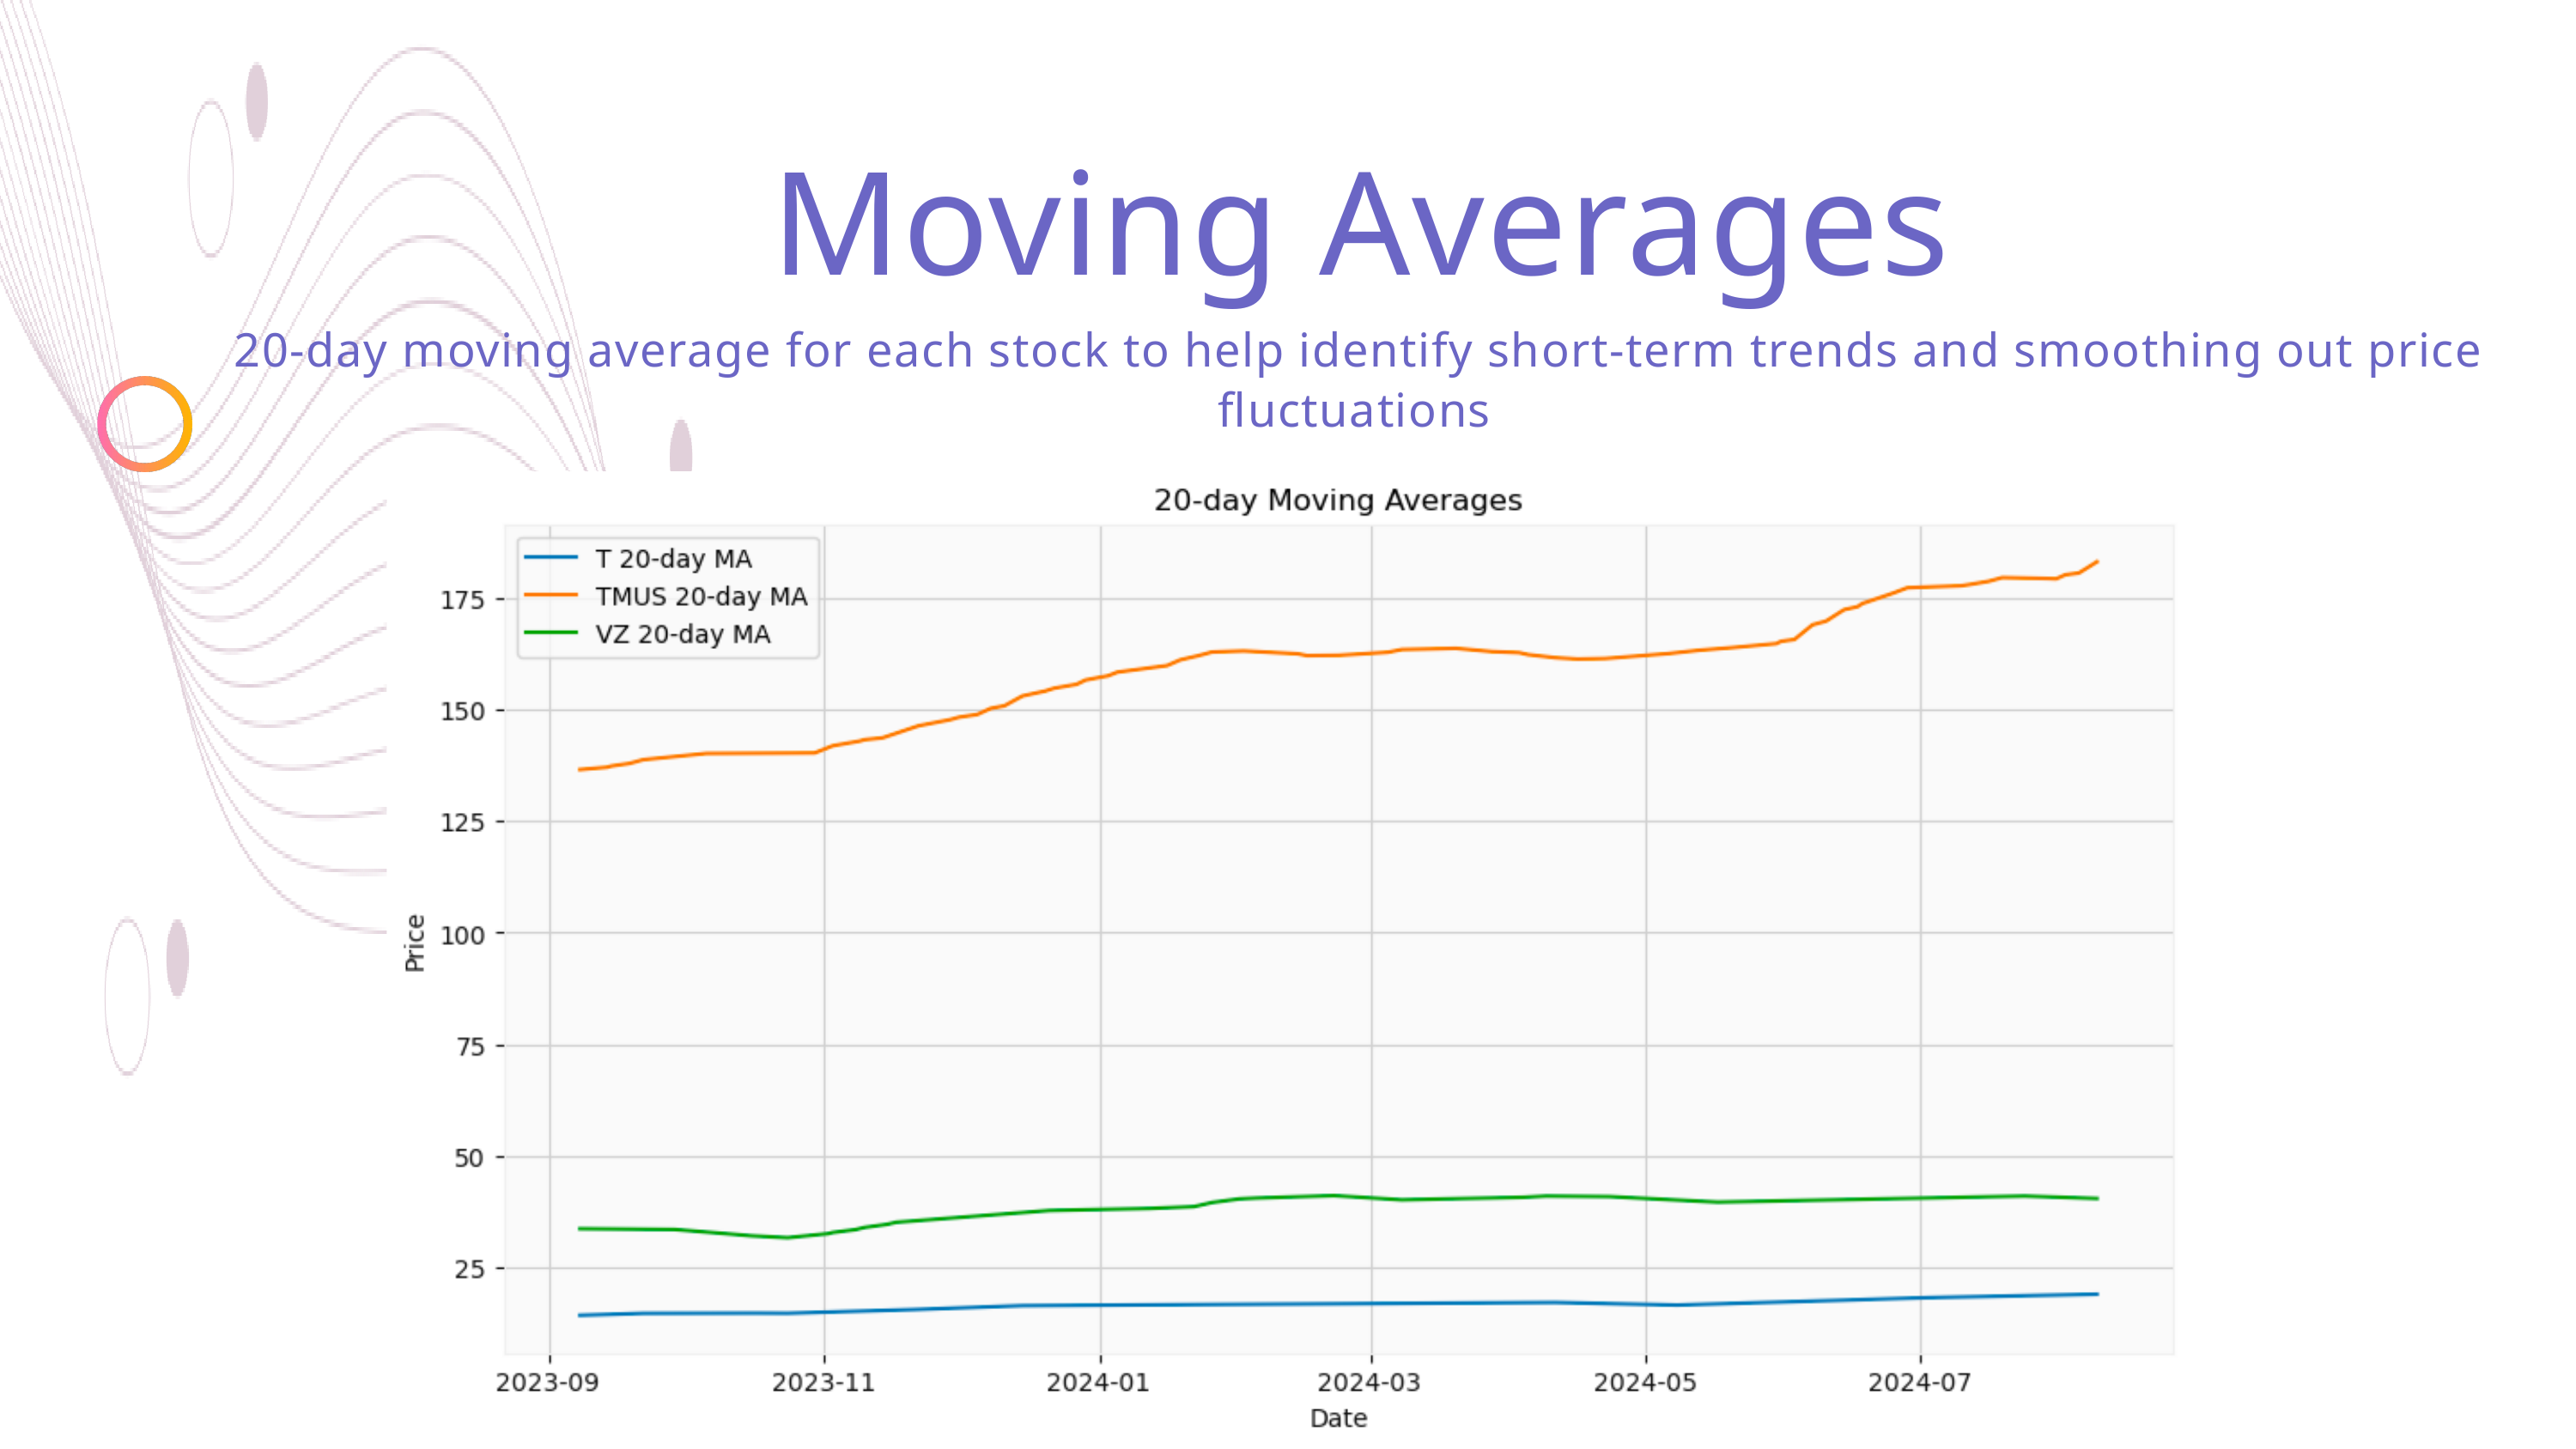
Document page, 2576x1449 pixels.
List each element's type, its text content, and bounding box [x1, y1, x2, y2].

text_box [97, 376, 192, 472]
text_box Moving Averages [389, 150, 2334, 304]
text_box [0, 0, 892, 1449]
text_box 20-day moving average for each stock to help identify short-term trends and smoothing out price fluctuations [178, 315, 2545, 437]
text_box [386, 471, 2190, 1449]
